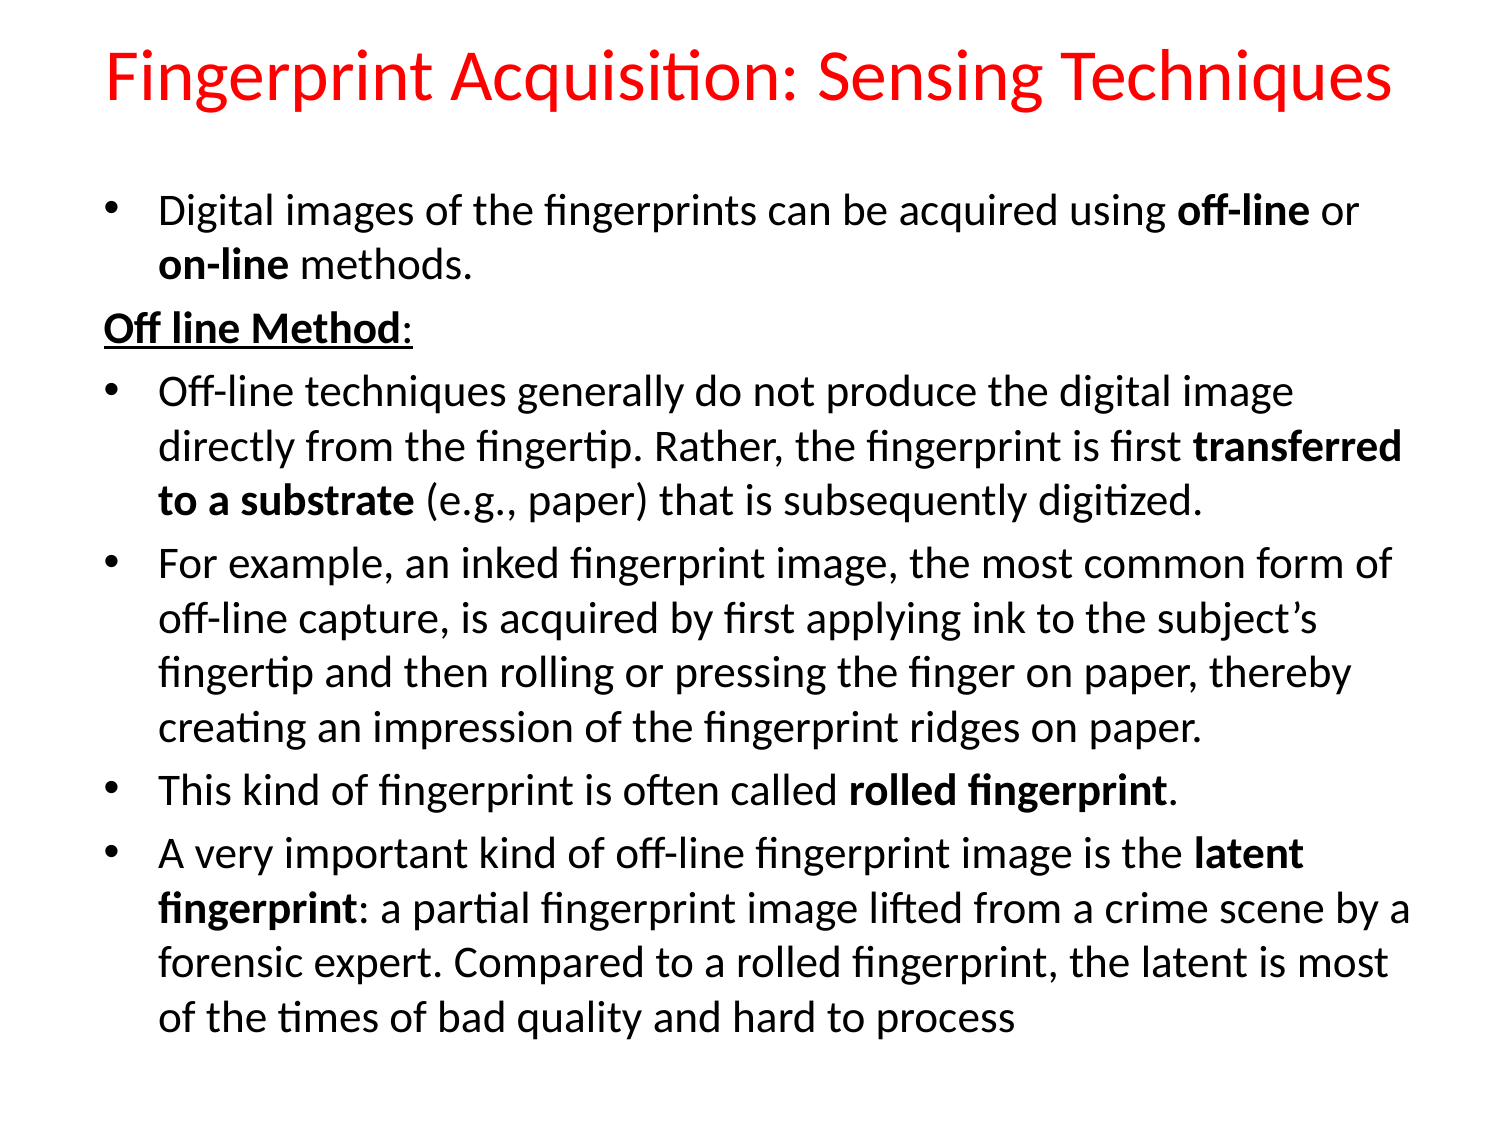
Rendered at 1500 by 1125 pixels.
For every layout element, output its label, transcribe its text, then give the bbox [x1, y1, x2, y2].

list Digital images of the fingerprints can be acquired using off-line or on-line methods. Off line Method: Off-line techniques generally do not produce the digital image directly from the fingertip. Rather, the fingerprint is first transferred to a substrate (e.g., paper) that is subsequently digitized. For example, an inked fingerprint image, the most common form of off-line capture, is acquired by first applying ink to the subject’s fingertip and then rolling or pressing the finger on paper, thereby creating an impression of the fingerprint ridges on paper. This kind of fingerprint is often called rolled fingerprint. A very important kind of off-line fingerprint image is the latent fingerprint: a partial fingerprint image lifted from a crime scene by a forensic expert. Compared to a rolled fingerprint, the latent is most of the times of bad quality and hard to process [88, 172, 1436, 1083]
title Fingerprint Acquisition: Sensing Techniques [75, 19, 1425, 124]
